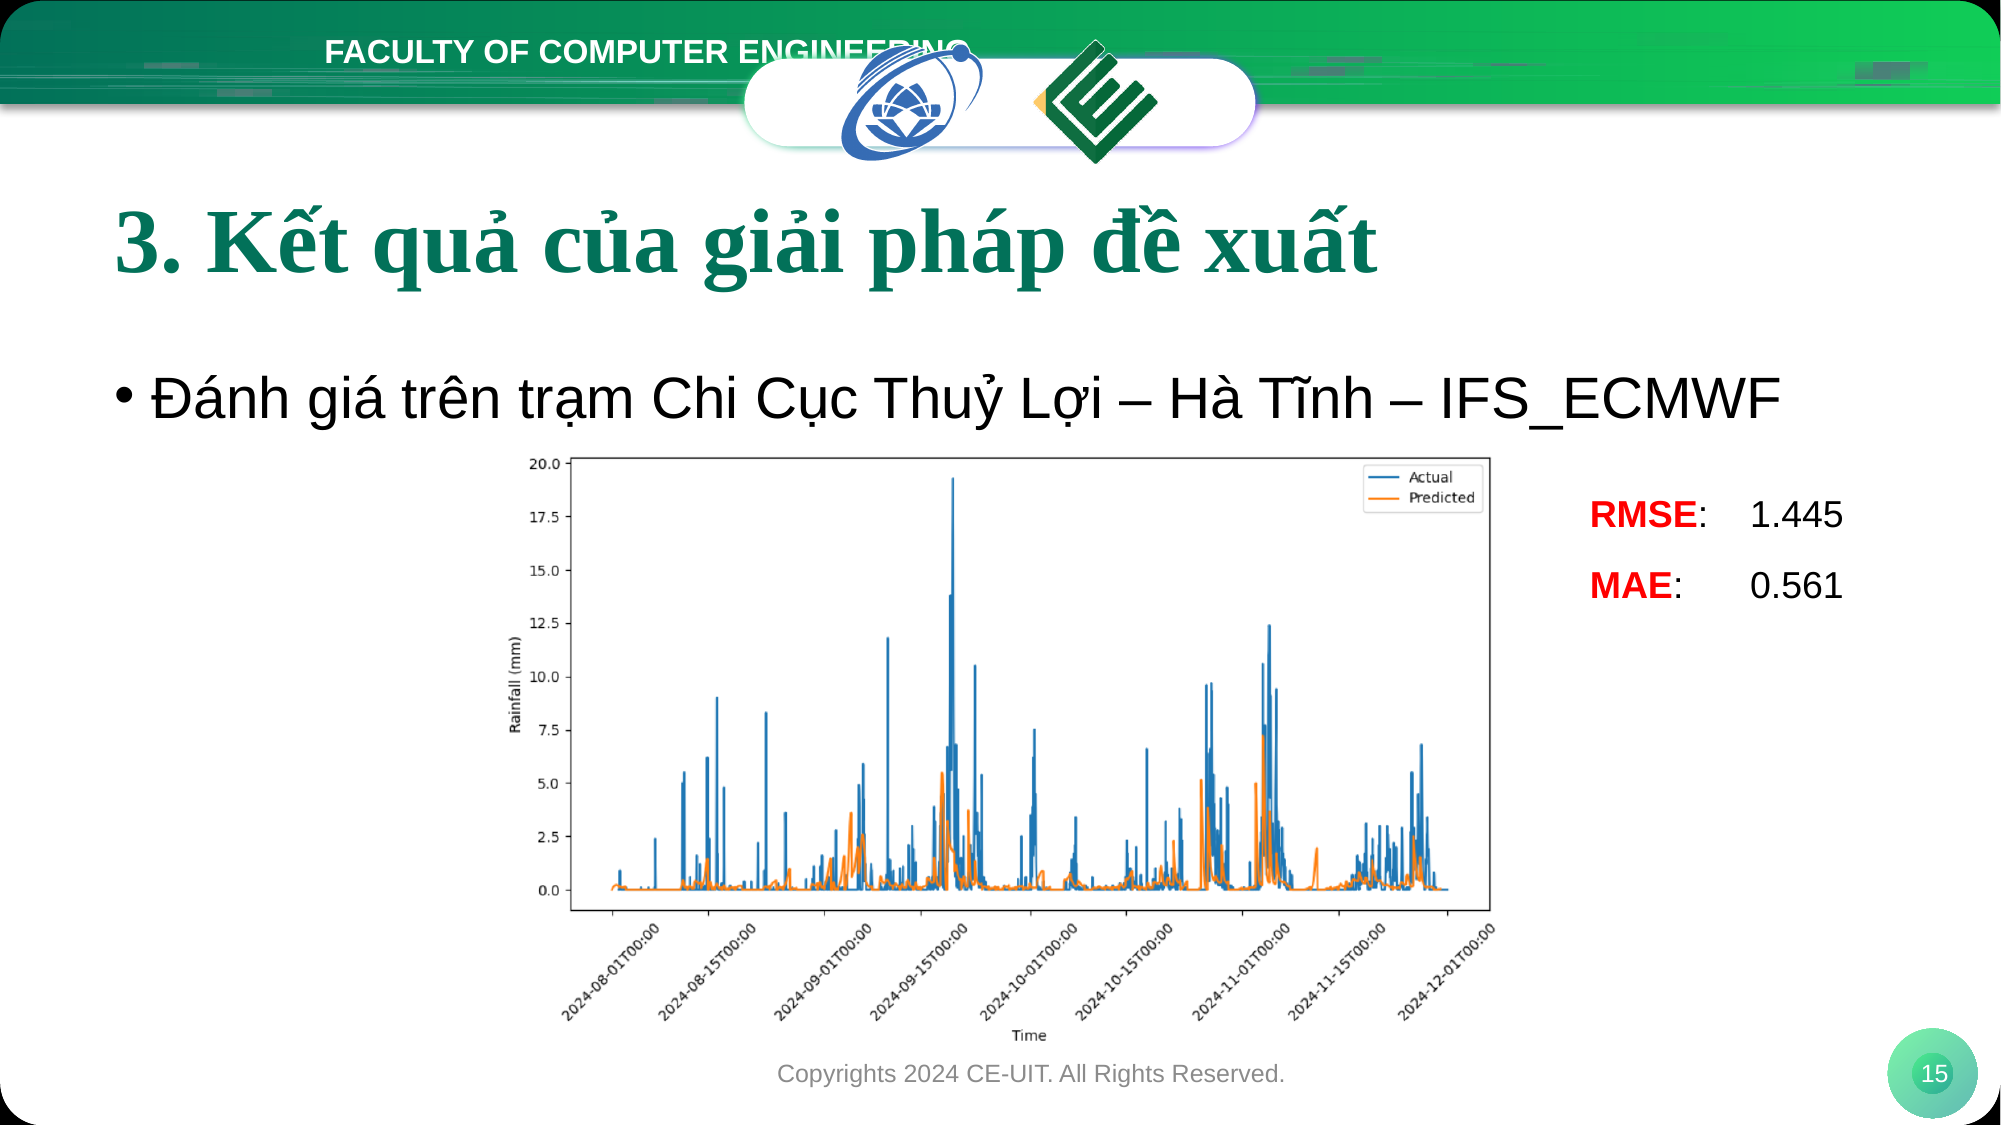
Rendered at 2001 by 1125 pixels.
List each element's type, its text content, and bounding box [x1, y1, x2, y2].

slide_number 15 [1709, 1042, 2000, 1103]
picture [766, 46, 773, 61]
list Đánh giá trên trạm Chi Cục Thuỷ Lợi – Hà Tĩnh – IFS_ECMWF [99, 331, 1901, 1014]
text_box RMSE: 1.445 MAE: 0.561 [1575, 468, 1901, 613]
footer Copyrights 2024 CE-UIT. All Rights Reserved. [694, 1043, 1370, 1103]
picture [825, 46, 830, 54]
title 3. Kết quả của giải pháp đề xuất [99, 170, 1901, 317]
picture [0, 1, 2001, 166]
picture [502, 451, 1498, 1043]
